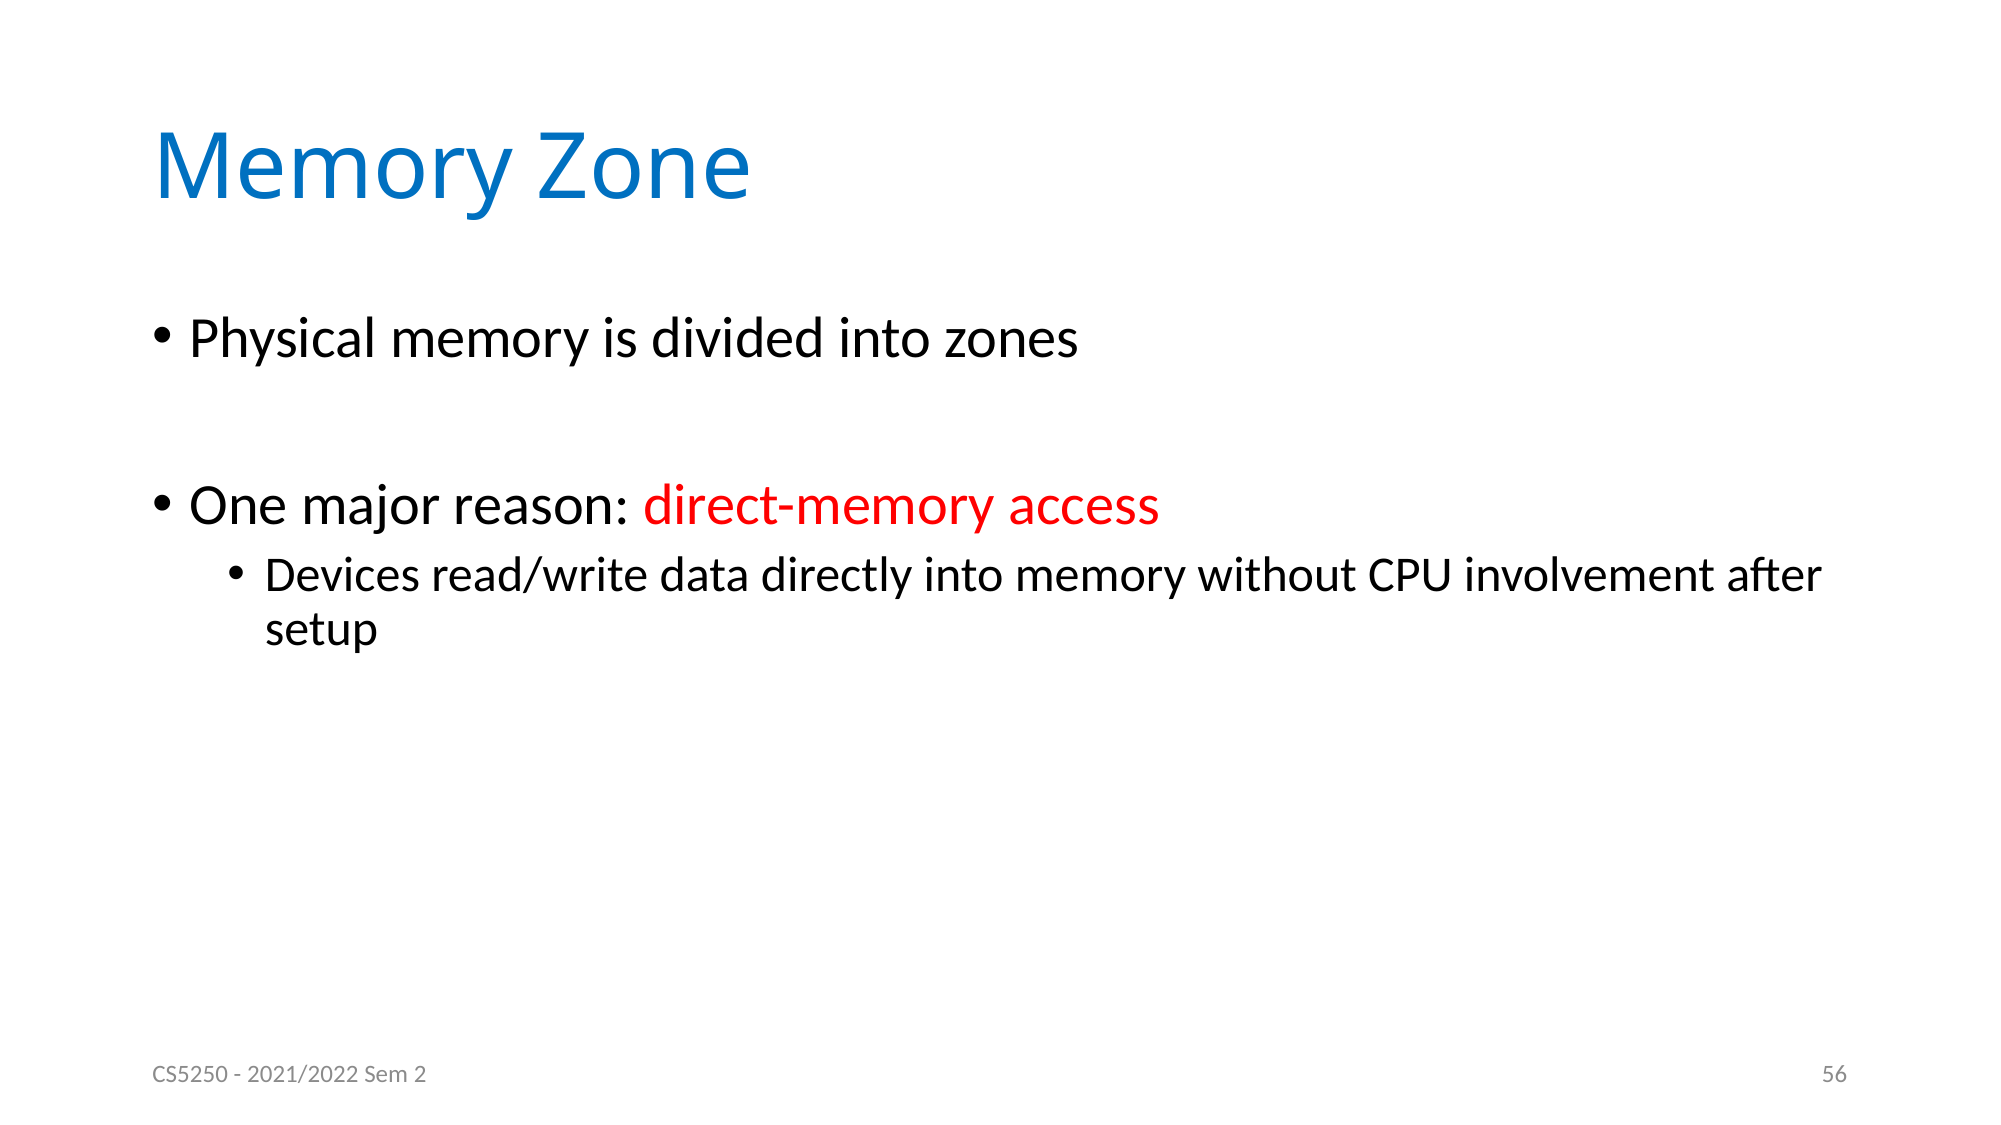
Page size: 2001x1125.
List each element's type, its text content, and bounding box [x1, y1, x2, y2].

slide_number 56 [1412, 1042, 1863, 1103]
title Memory Zone [137, 59, 1863, 278]
slide_number CS5250 - 2021/2022 Sem 2 [137, 1042, 588, 1103]
list Physical memory is divided into zones One major reason: direct-memory access Devices read/write data directly into memory without CPU involvement after setup [137, 299, 1863, 1014]
